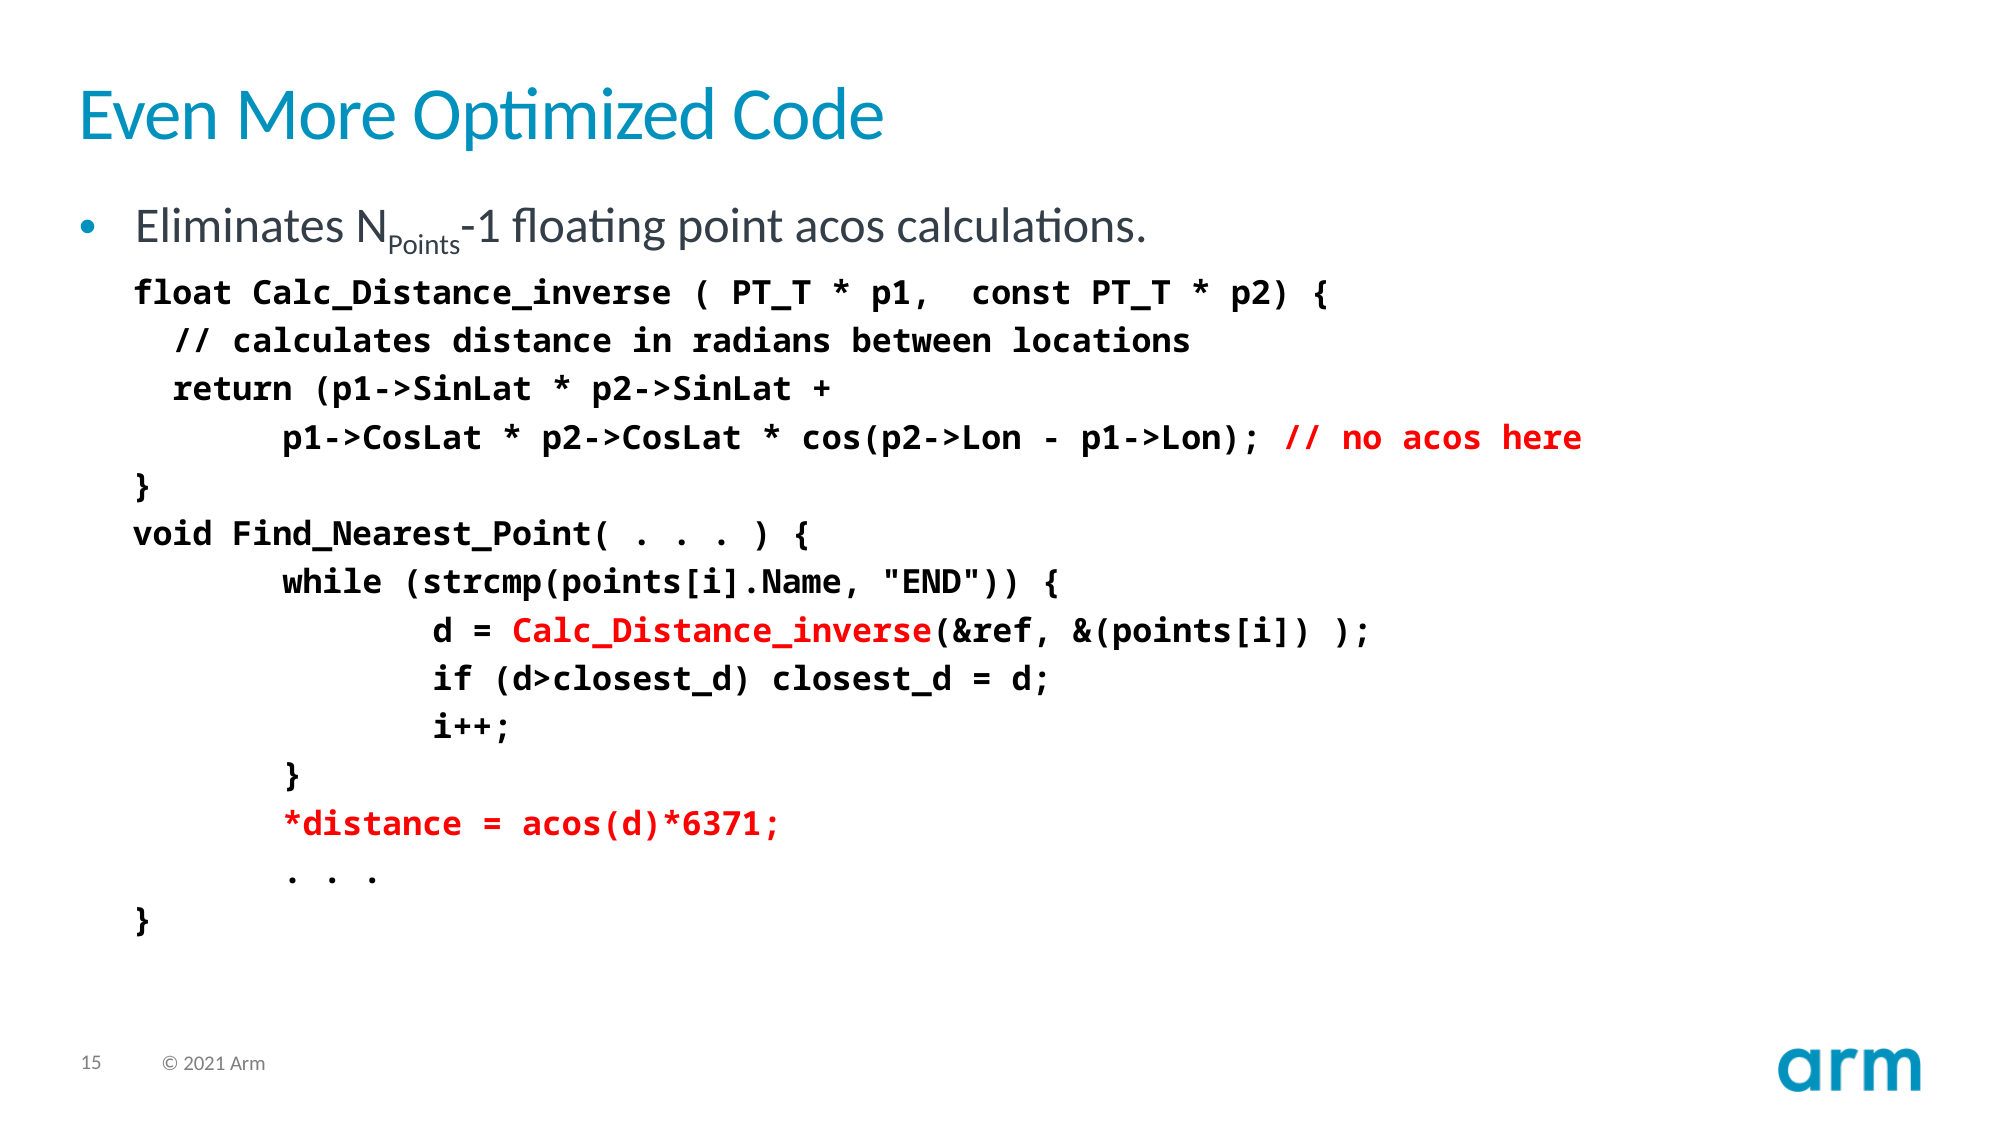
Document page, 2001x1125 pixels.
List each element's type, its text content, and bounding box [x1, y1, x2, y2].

text_box float Calc_Distance_inverse ( PT_T * p1, const PT_T * p2) { // calculates distance in radians between locations return (p1->SinLat * p2->SinLat + p1->CosLat * p2->CosLat * cos(p2->Lon - p1->Lon); // no acos here } void Find_Nearest_Point( . . . ) { while (strcmp(points[i].Name, "END")) { d = Calc_Distance_inverse(&ref, &(points[i]) ); if (d>closest_d) closest_d = d; i++; } *distance = acos(d)*6371; . . . } [119, 264, 2000, 982]
title Even More Optimized Code [78, 78, 1922, 186]
list Eliminates NPoints-1 floating point acos calculations. [78, 192, 1922, 1004]
picture [1777, 1047, 1922, 1093]
